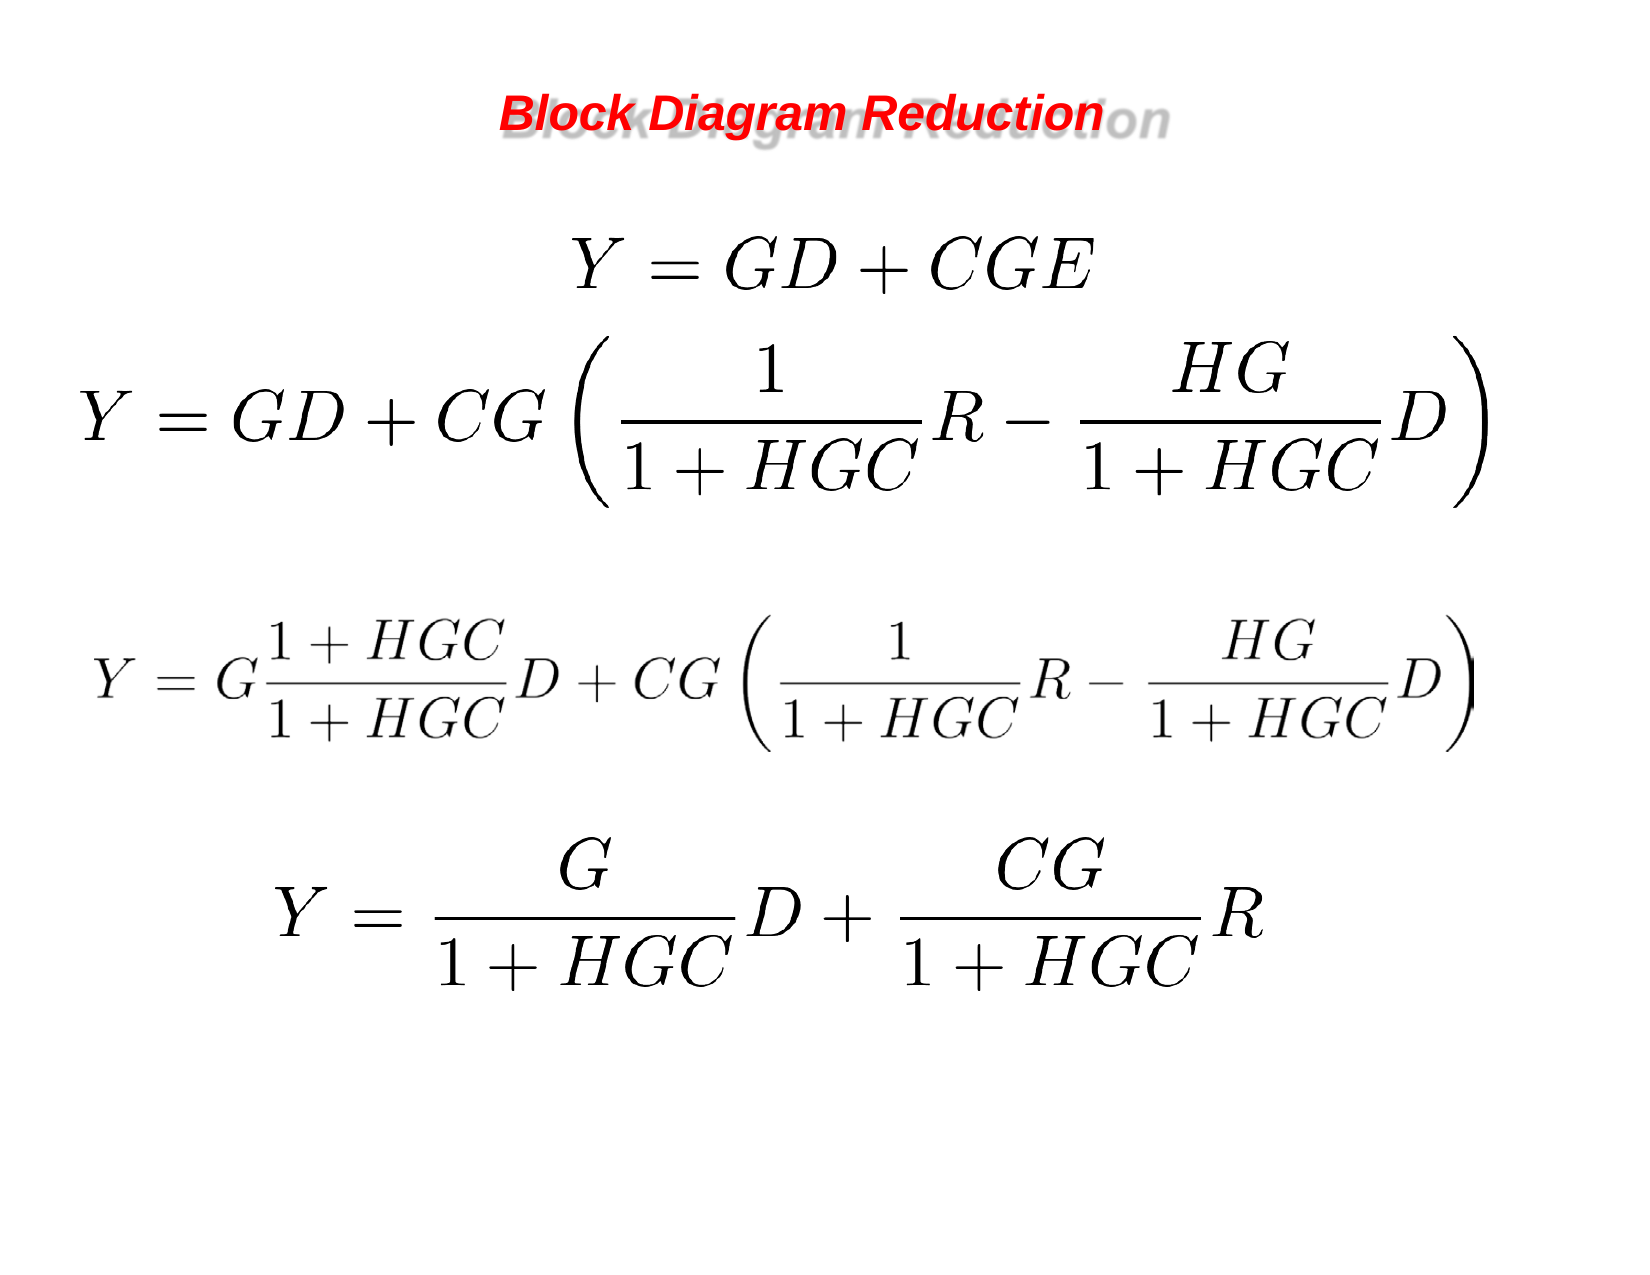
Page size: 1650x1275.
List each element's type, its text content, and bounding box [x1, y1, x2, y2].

title Block Diagram Reduction [496, 196, 1171, 294]
picture [275, 836, 1264, 992]
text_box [464, 64, 1207, 187]
picture [80, 335, 1488, 508]
picture [572, 236, 1095, 294]
picture [94, 614, 1474, 753]
